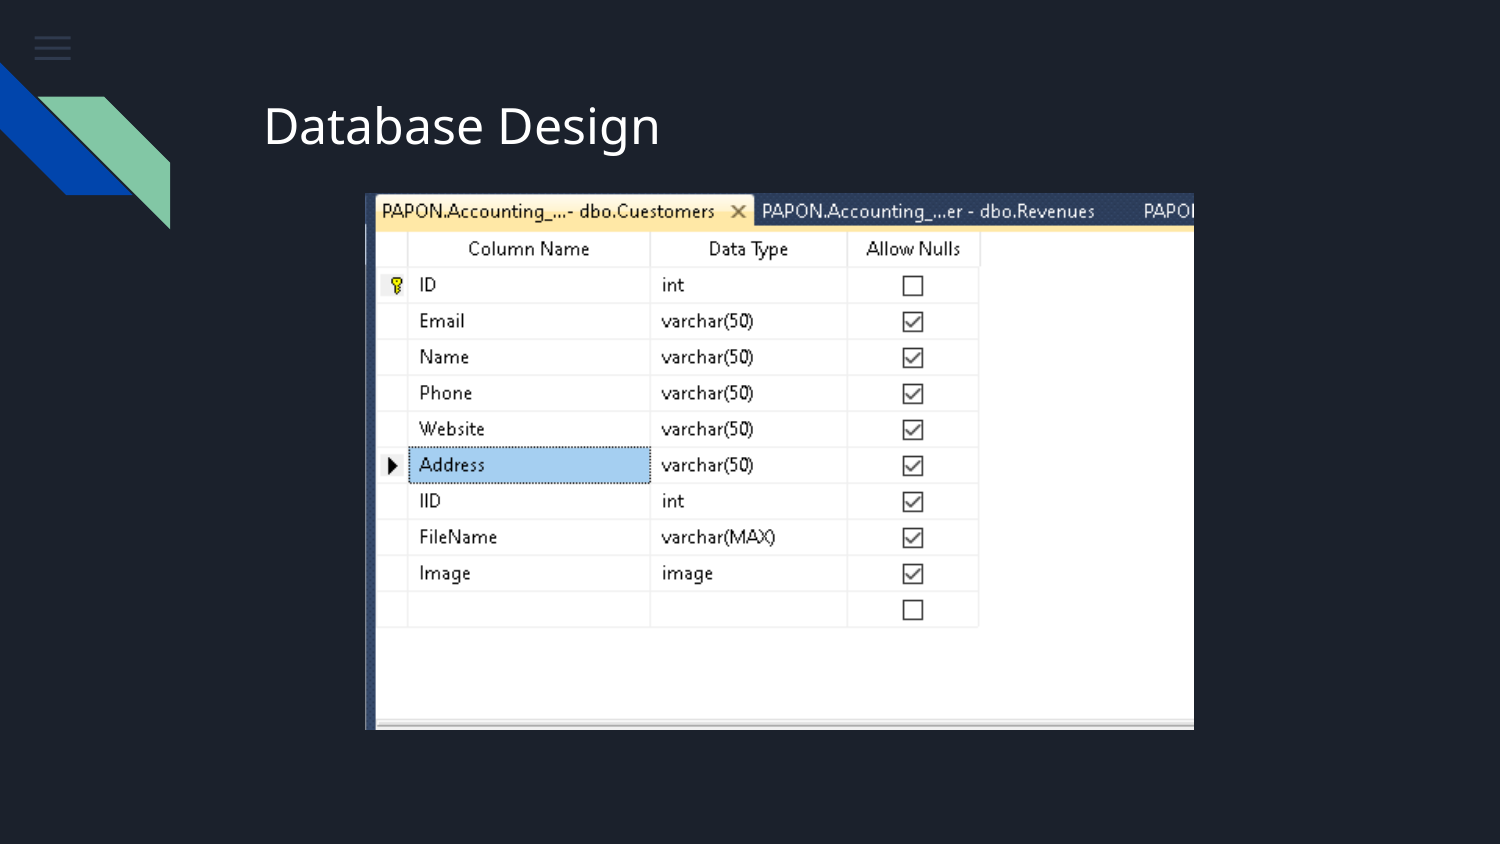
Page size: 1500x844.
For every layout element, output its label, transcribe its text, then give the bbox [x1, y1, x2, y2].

picture [364, 193, 1194, 730]
title Database Design [248, 49, 1026, 161]
